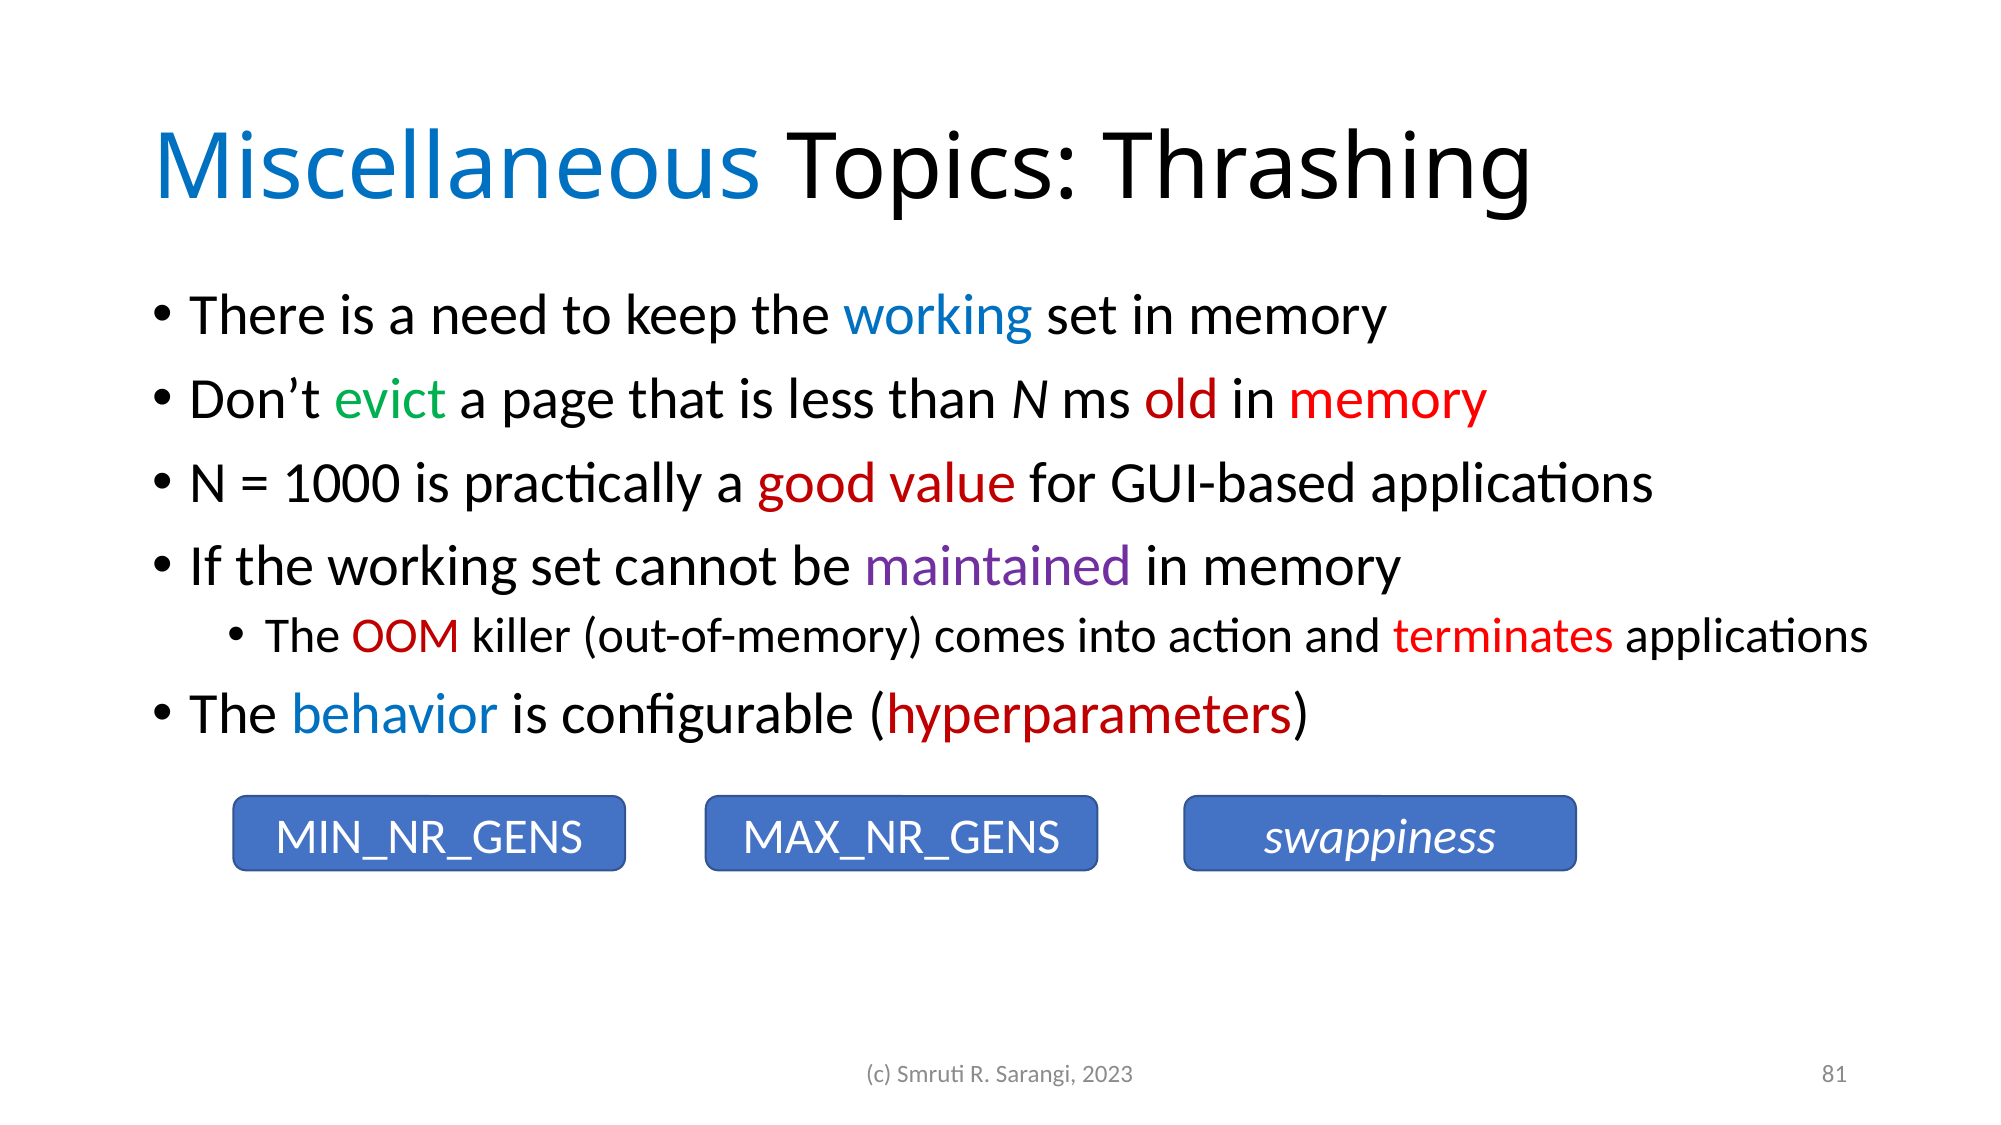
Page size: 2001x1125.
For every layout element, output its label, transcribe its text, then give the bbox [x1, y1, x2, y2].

list There is a need to keep the working set in memory Don’t evict a page that is less than N ms old in memory N = 1000 is practically a good value for GUI-based applications If the working set cannot be maintained in memory The OOM killer (out-of-memory) comes into action and terminates applications The behavior is configurable (hyperparameters) [137, 277, 1956, 773]
text_box MAX_NR_GENS [704, 794, 1099, 872]
footer (c) Smruti R. Sarangi, 2023 [662, 1042, 1338, 1103]
text_box swappiness [1183, 794, 1578, 872]
title Miscellaneous Topics: Thrashing [137, 59, 1863, 277]
slide_number 81 [1412, 1042, 1863, 1103]
text_box MIN_NR_GENS [232, 794, 627, 872]
